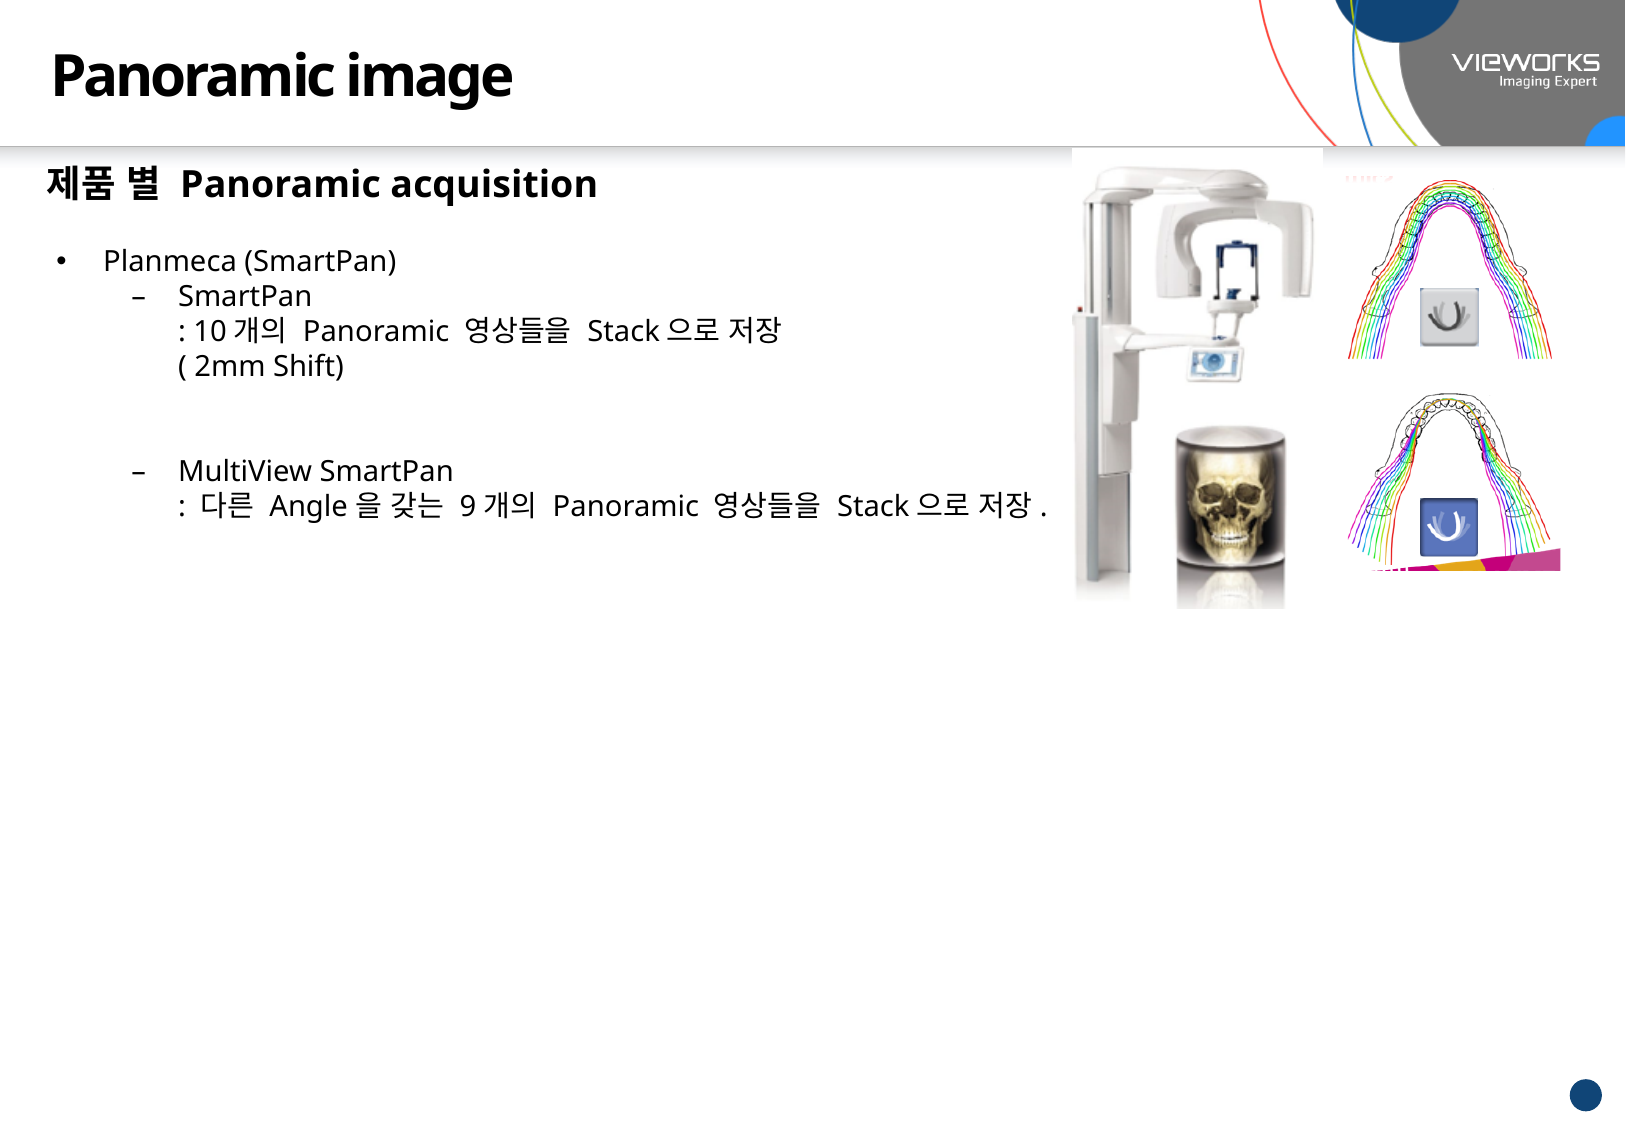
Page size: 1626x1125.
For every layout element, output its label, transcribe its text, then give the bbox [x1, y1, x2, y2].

picture [1347, 386, 1561, 571]
title Panoramic image [35, 24, 1498, 123]
text_box 제품 별 Panoramic acquisition [31, 152, 955, 213]
picture [1345, 176, 1561, 368]
picture [1255, 0, 1625, 146]
text_box Planmeca (SmartPan) SmartPan : 10개의 Panoramic 영상들을 Stack으로 저장 ( 2mm Shift) MultiView SmartPan : 다른 Angle을 갖는 9개의 Panoramic 영상들을 Stack으로 저장. [41, 235, 1625, 635]
picture [1072, 147, 1323, 610]
